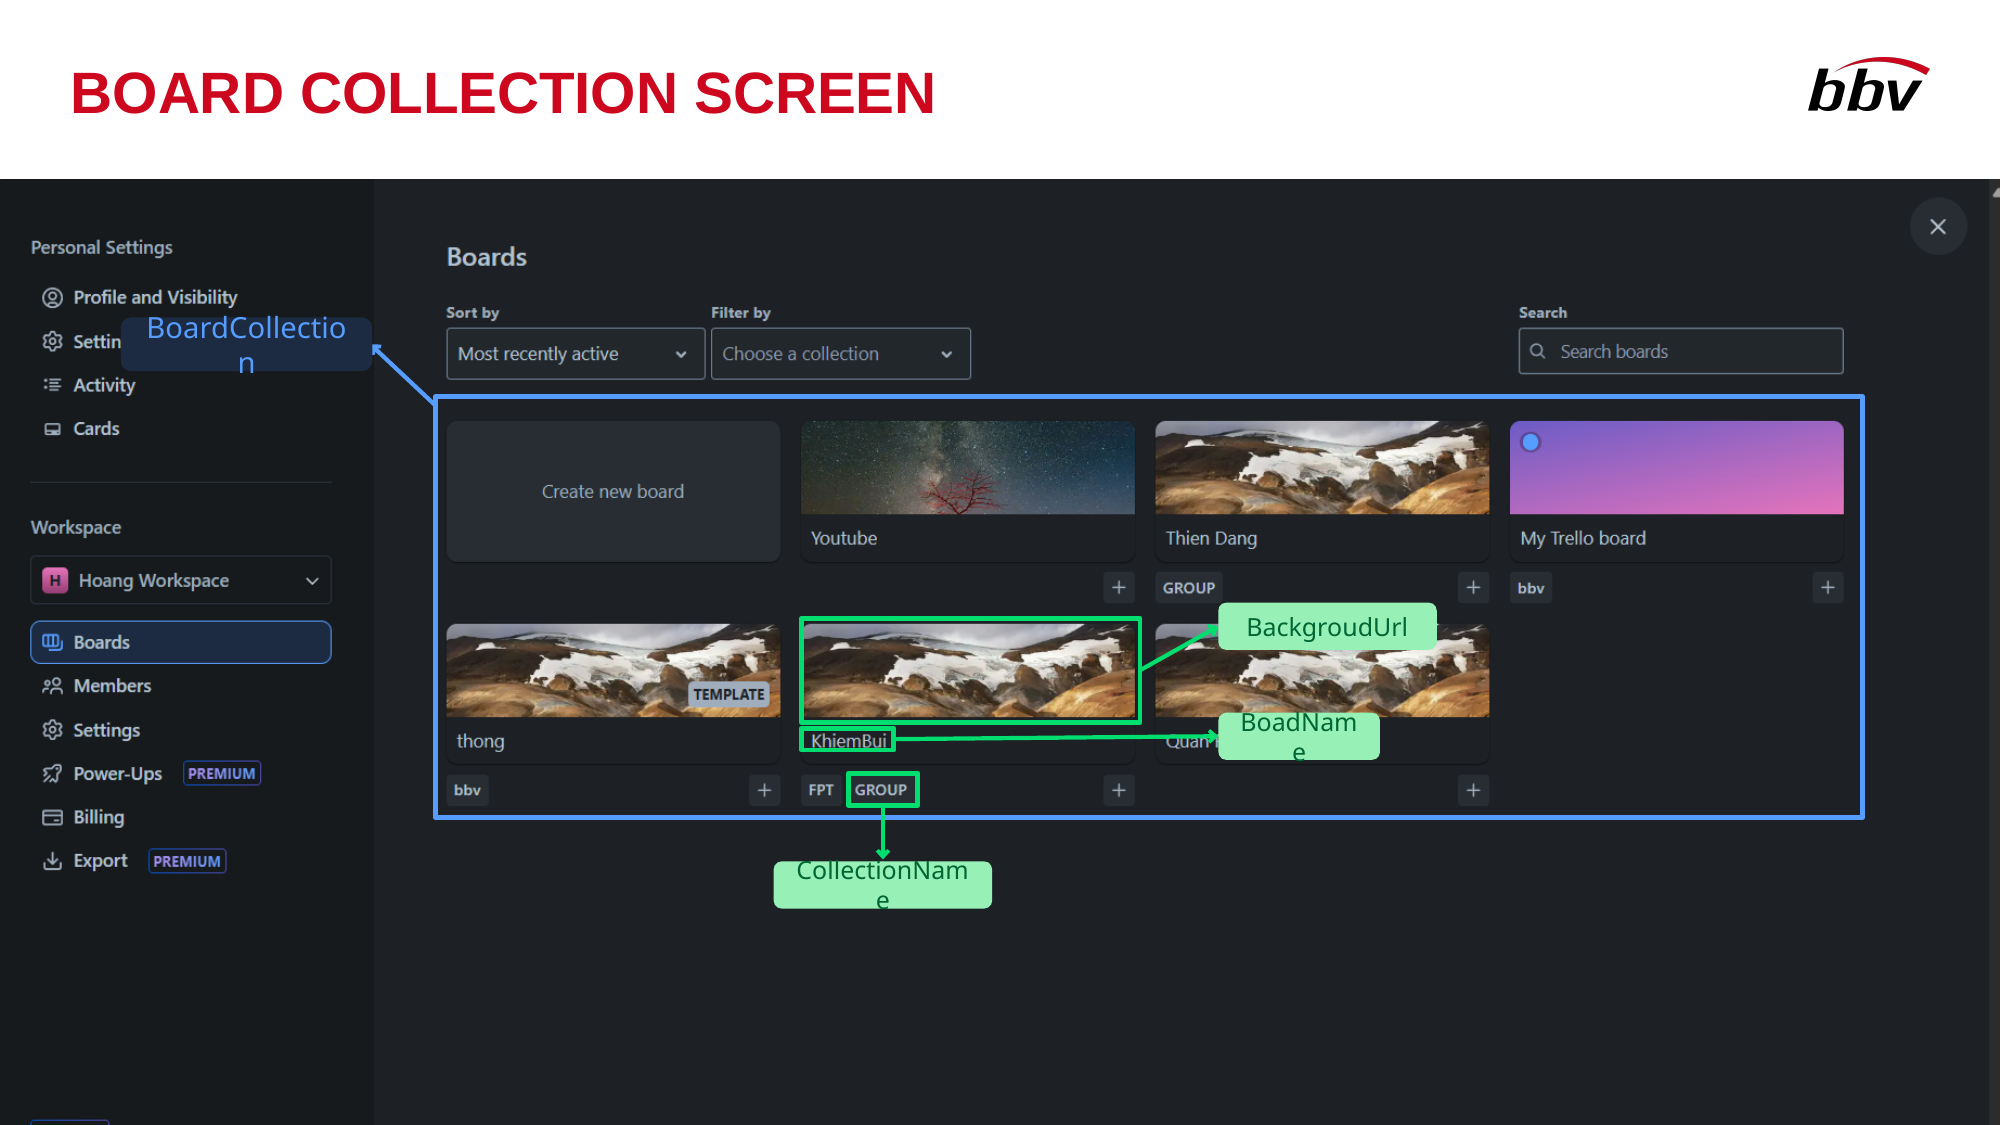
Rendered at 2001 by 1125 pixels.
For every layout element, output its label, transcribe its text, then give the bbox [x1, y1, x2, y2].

title BOARD COLLECTION SCREEN [70, 0, 1666, 176]
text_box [122, 319, 1863, 818]
picture [0, 178, 2000, 1125]
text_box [773, 772, 993, 909]
picture [1808, 57, 1930, 111]
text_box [801, 602, 1438, 723]
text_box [801, 712, 1381, 761]
